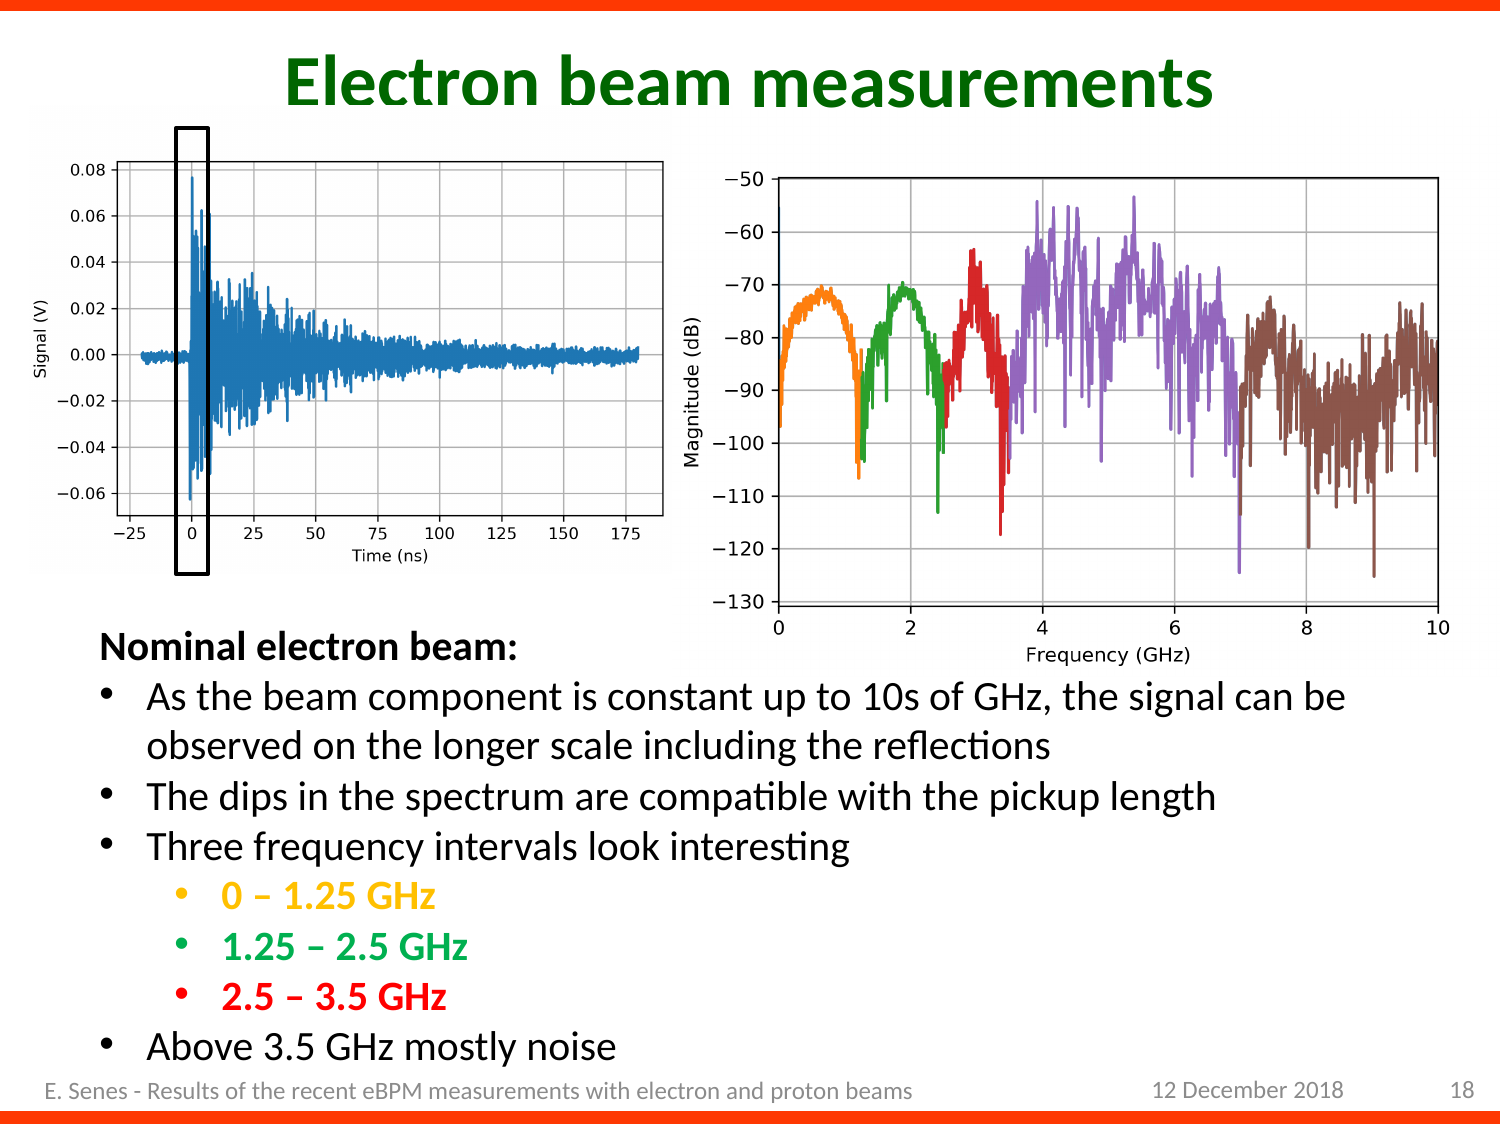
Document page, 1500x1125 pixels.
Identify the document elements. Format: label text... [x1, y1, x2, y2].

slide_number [1009, 1076, 1360, 1119]
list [29, 104, 733, 575]
footer E. Senes - Results of the recent eBPM measurements with electron and proton beams [29, 1059, 994, 1120]
picture [672, 109, 1500, 677]
text_box Nominal electron beam: As the beam component is constant up to 10s of GHz, the signal can be observed on the longer scale including the reflections The dips in the spectrum are compatible with the pickup length Three frequency intervals look interesting 0 – 1.25 GHz 1.25 – 2.5 GHz 2.5 – 3.5 GHz Above 3.5 GHz mostly noise [84, 610, 1376, 1076]
slide_number 17 [1376, 1058, 1490, 1119]
title Electron beam measurements [75, 19, 1425, 108]
